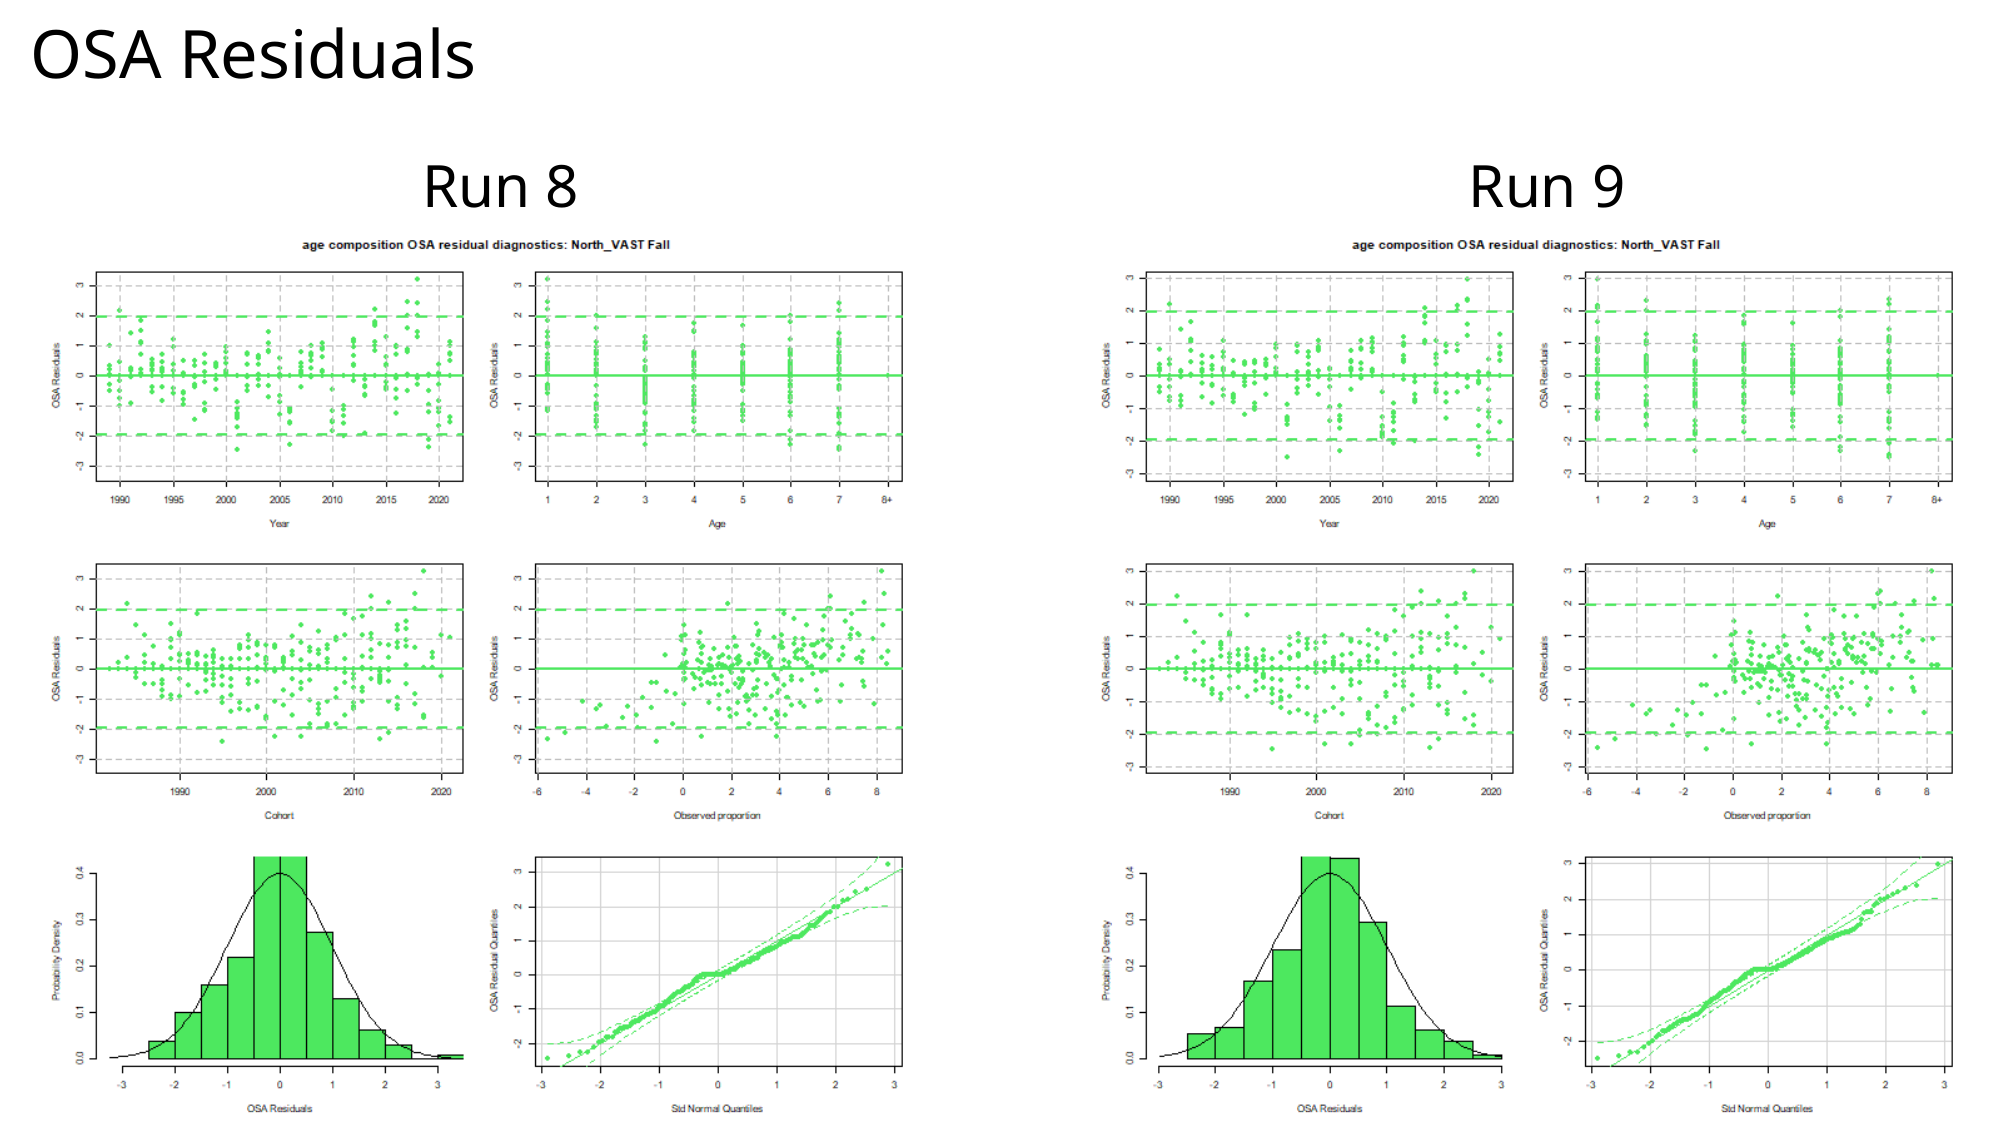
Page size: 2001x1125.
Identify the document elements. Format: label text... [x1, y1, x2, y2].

text_box Run 9 [1220, 149, 1875, 224]
picture [1087, 224, 1988, 1125]
picture [37, 224, 938, 1125]
text_box OSA Residuals [15, 13, 1379, 165]
text_box Run 8 [173, 165, 828, 224]
